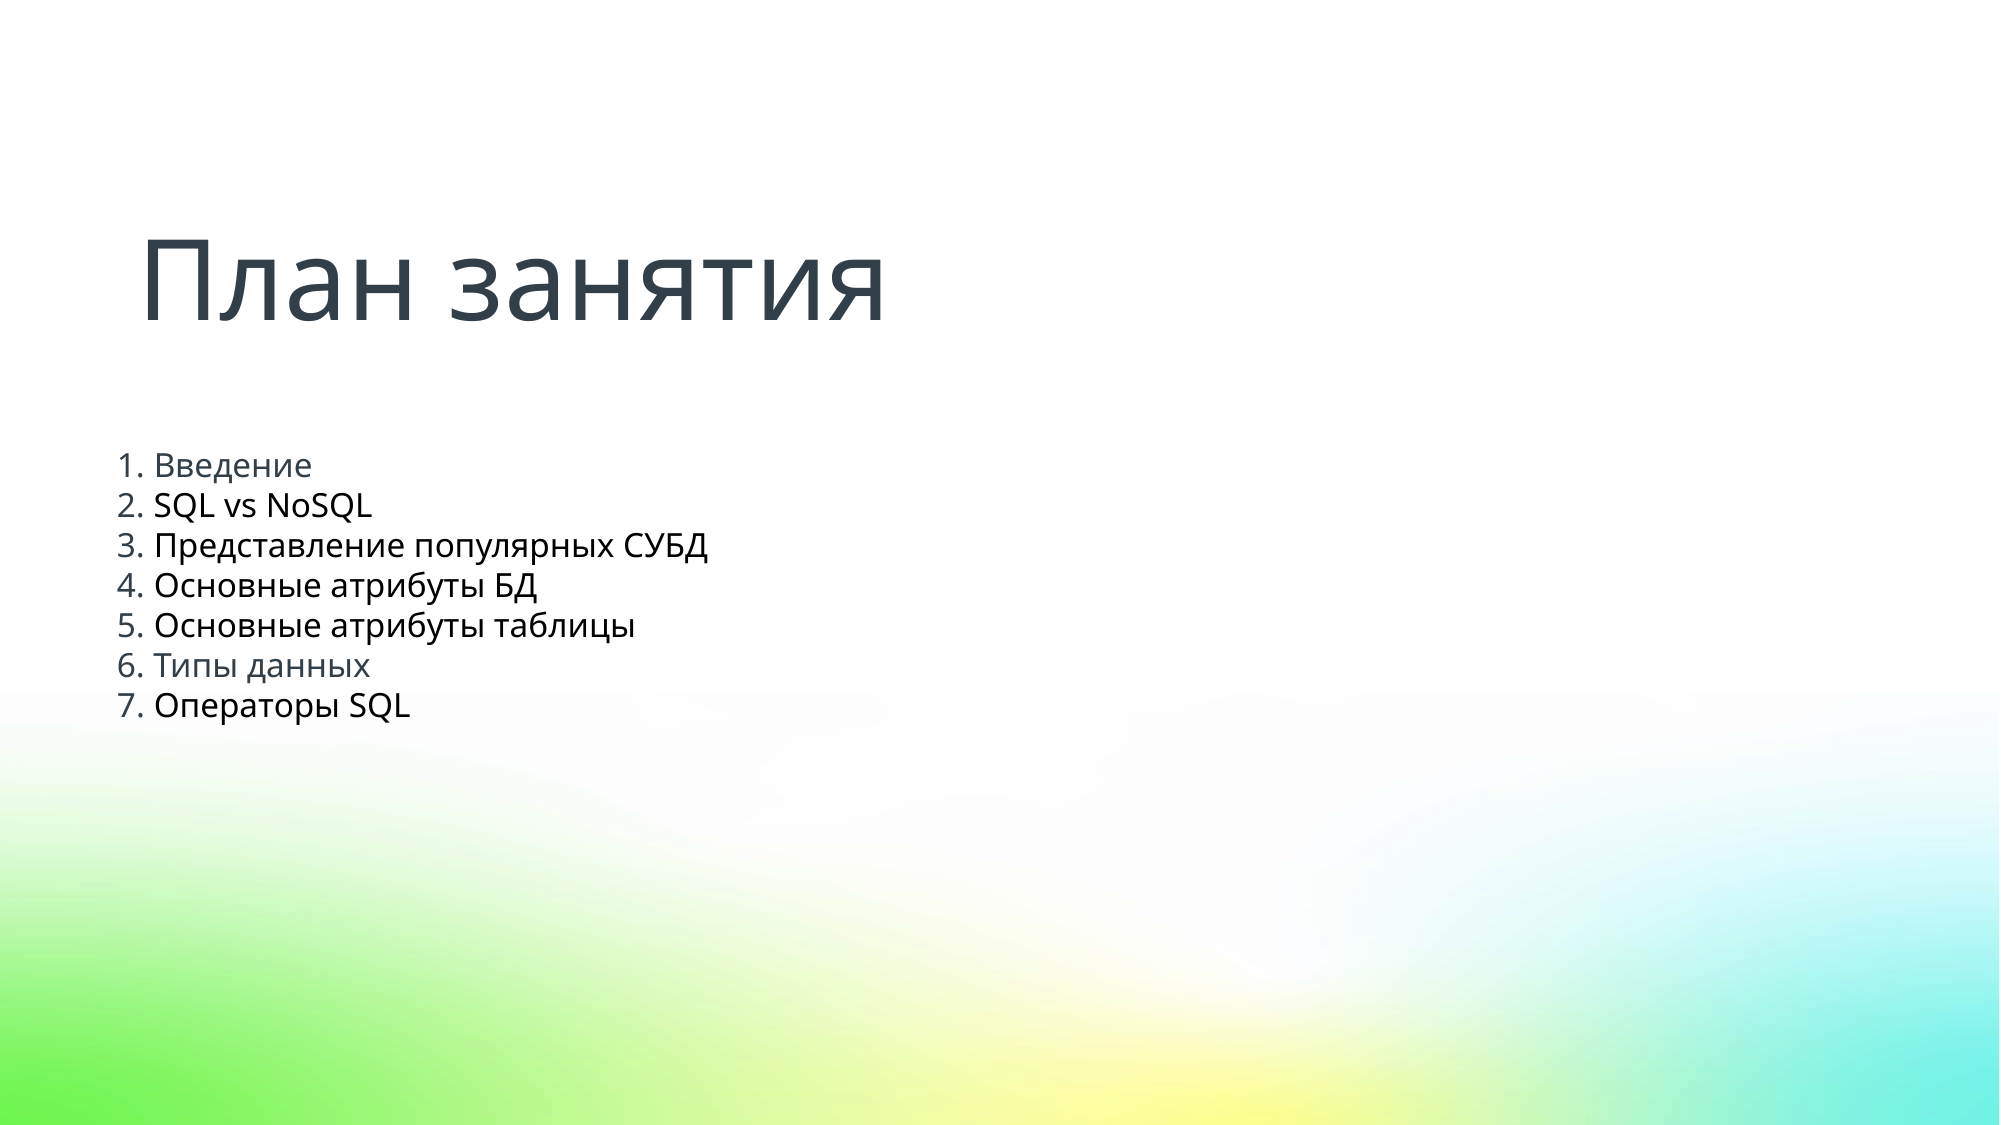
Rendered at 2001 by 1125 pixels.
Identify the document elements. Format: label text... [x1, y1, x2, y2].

text_box 1. Введение 2. SQL vs NoSQL 3. Представление популярных СУБД 4. Основные атрибуты БД 5. Основные атрибуты таблицы 6. Типы данных 7. Операторы SQL [116, 444, 1888, 870]
picture [0, 693, 2000, 1125]
text_box План занятия [137, 208, 1501, 357]
